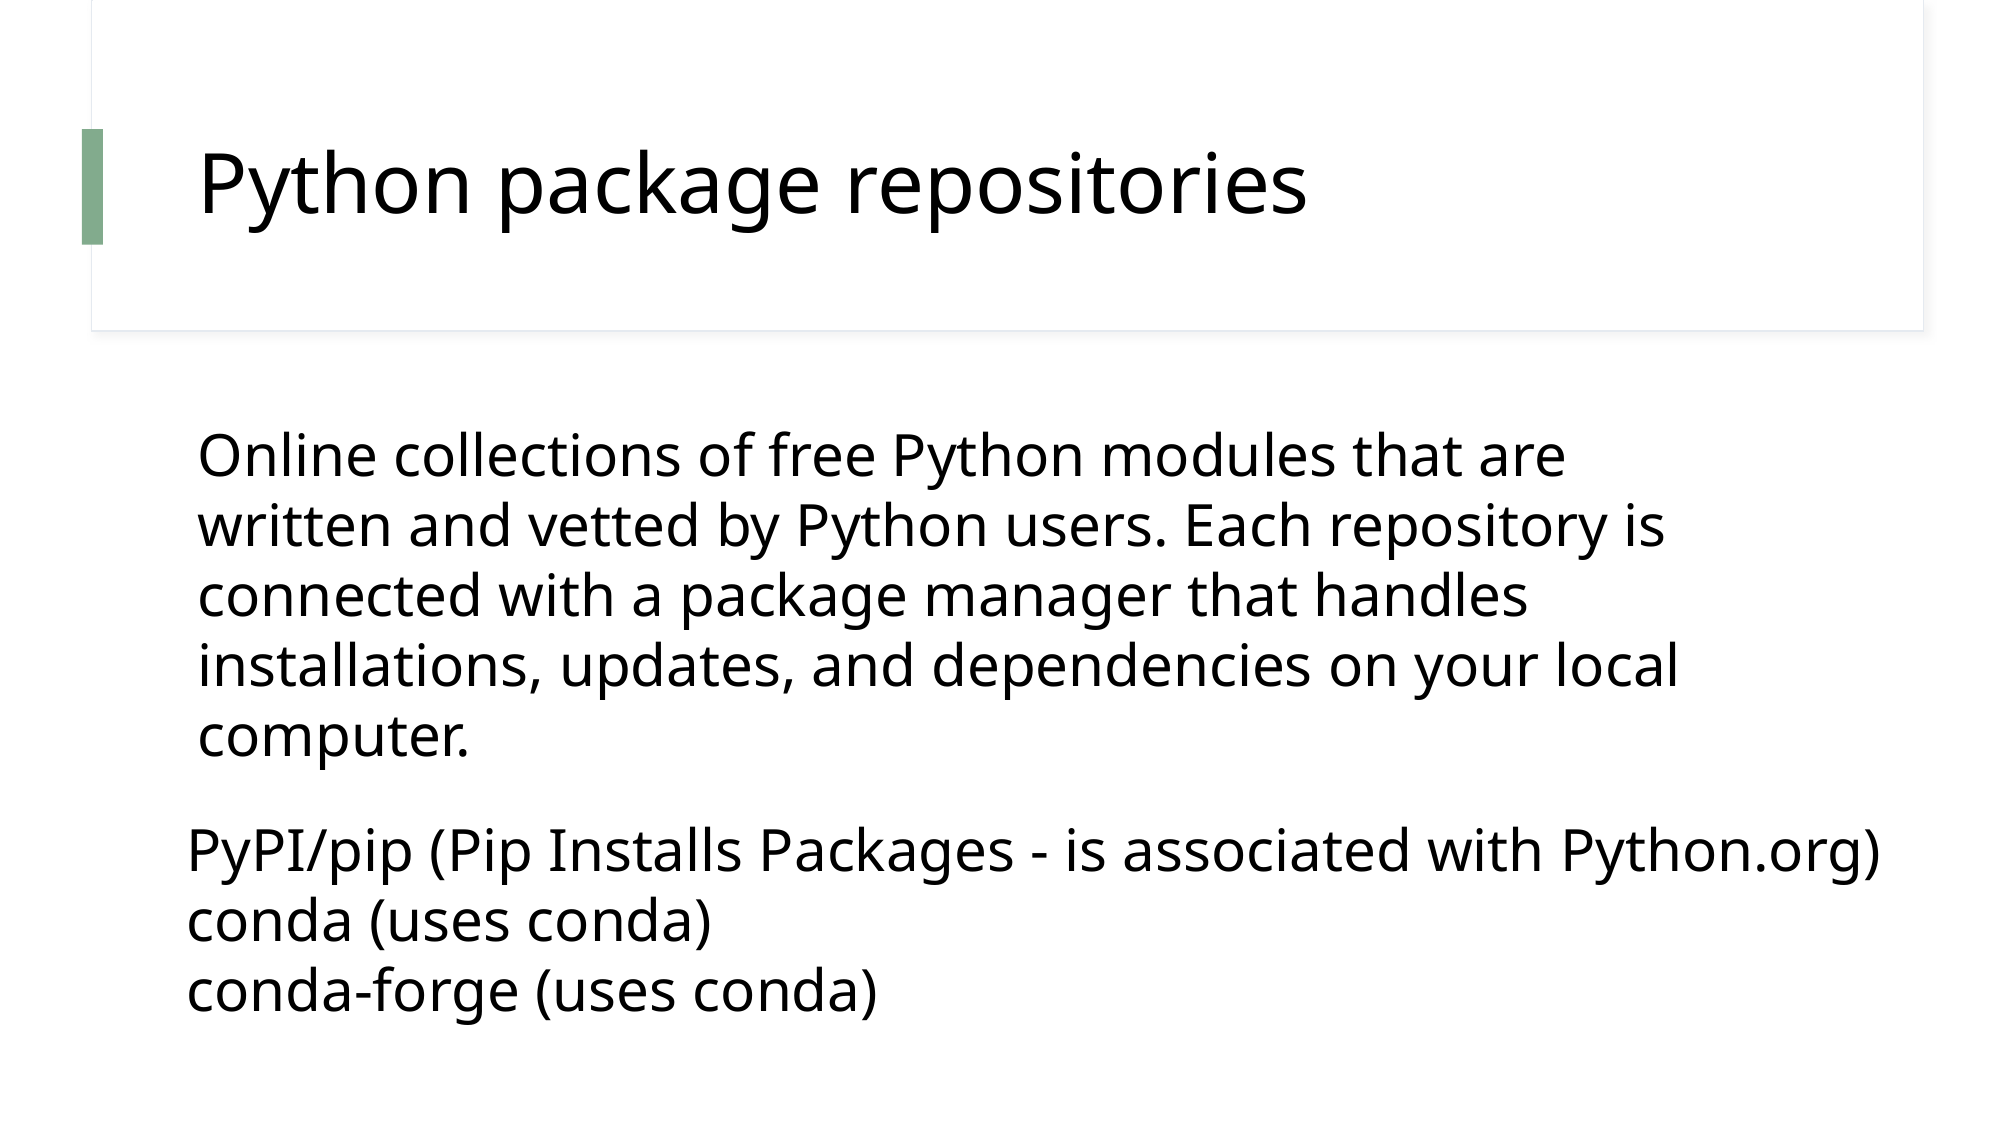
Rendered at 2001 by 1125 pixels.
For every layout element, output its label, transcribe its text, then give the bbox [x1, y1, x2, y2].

text_box Online collections of free Python modules that are written and vetted by Python users. Each repository is connected with a package manager that handles installations, updates, and dependencies on your local computer. [183, 410, 1739, 776]
text_box PyPI/pip (Pip Installs Packages - is associated with Python.org) conda (uses conda) conda-forge (uses conda) [171, 805, 1896, 1031]
title Python package repositories [183, 90, 1851, 284]
